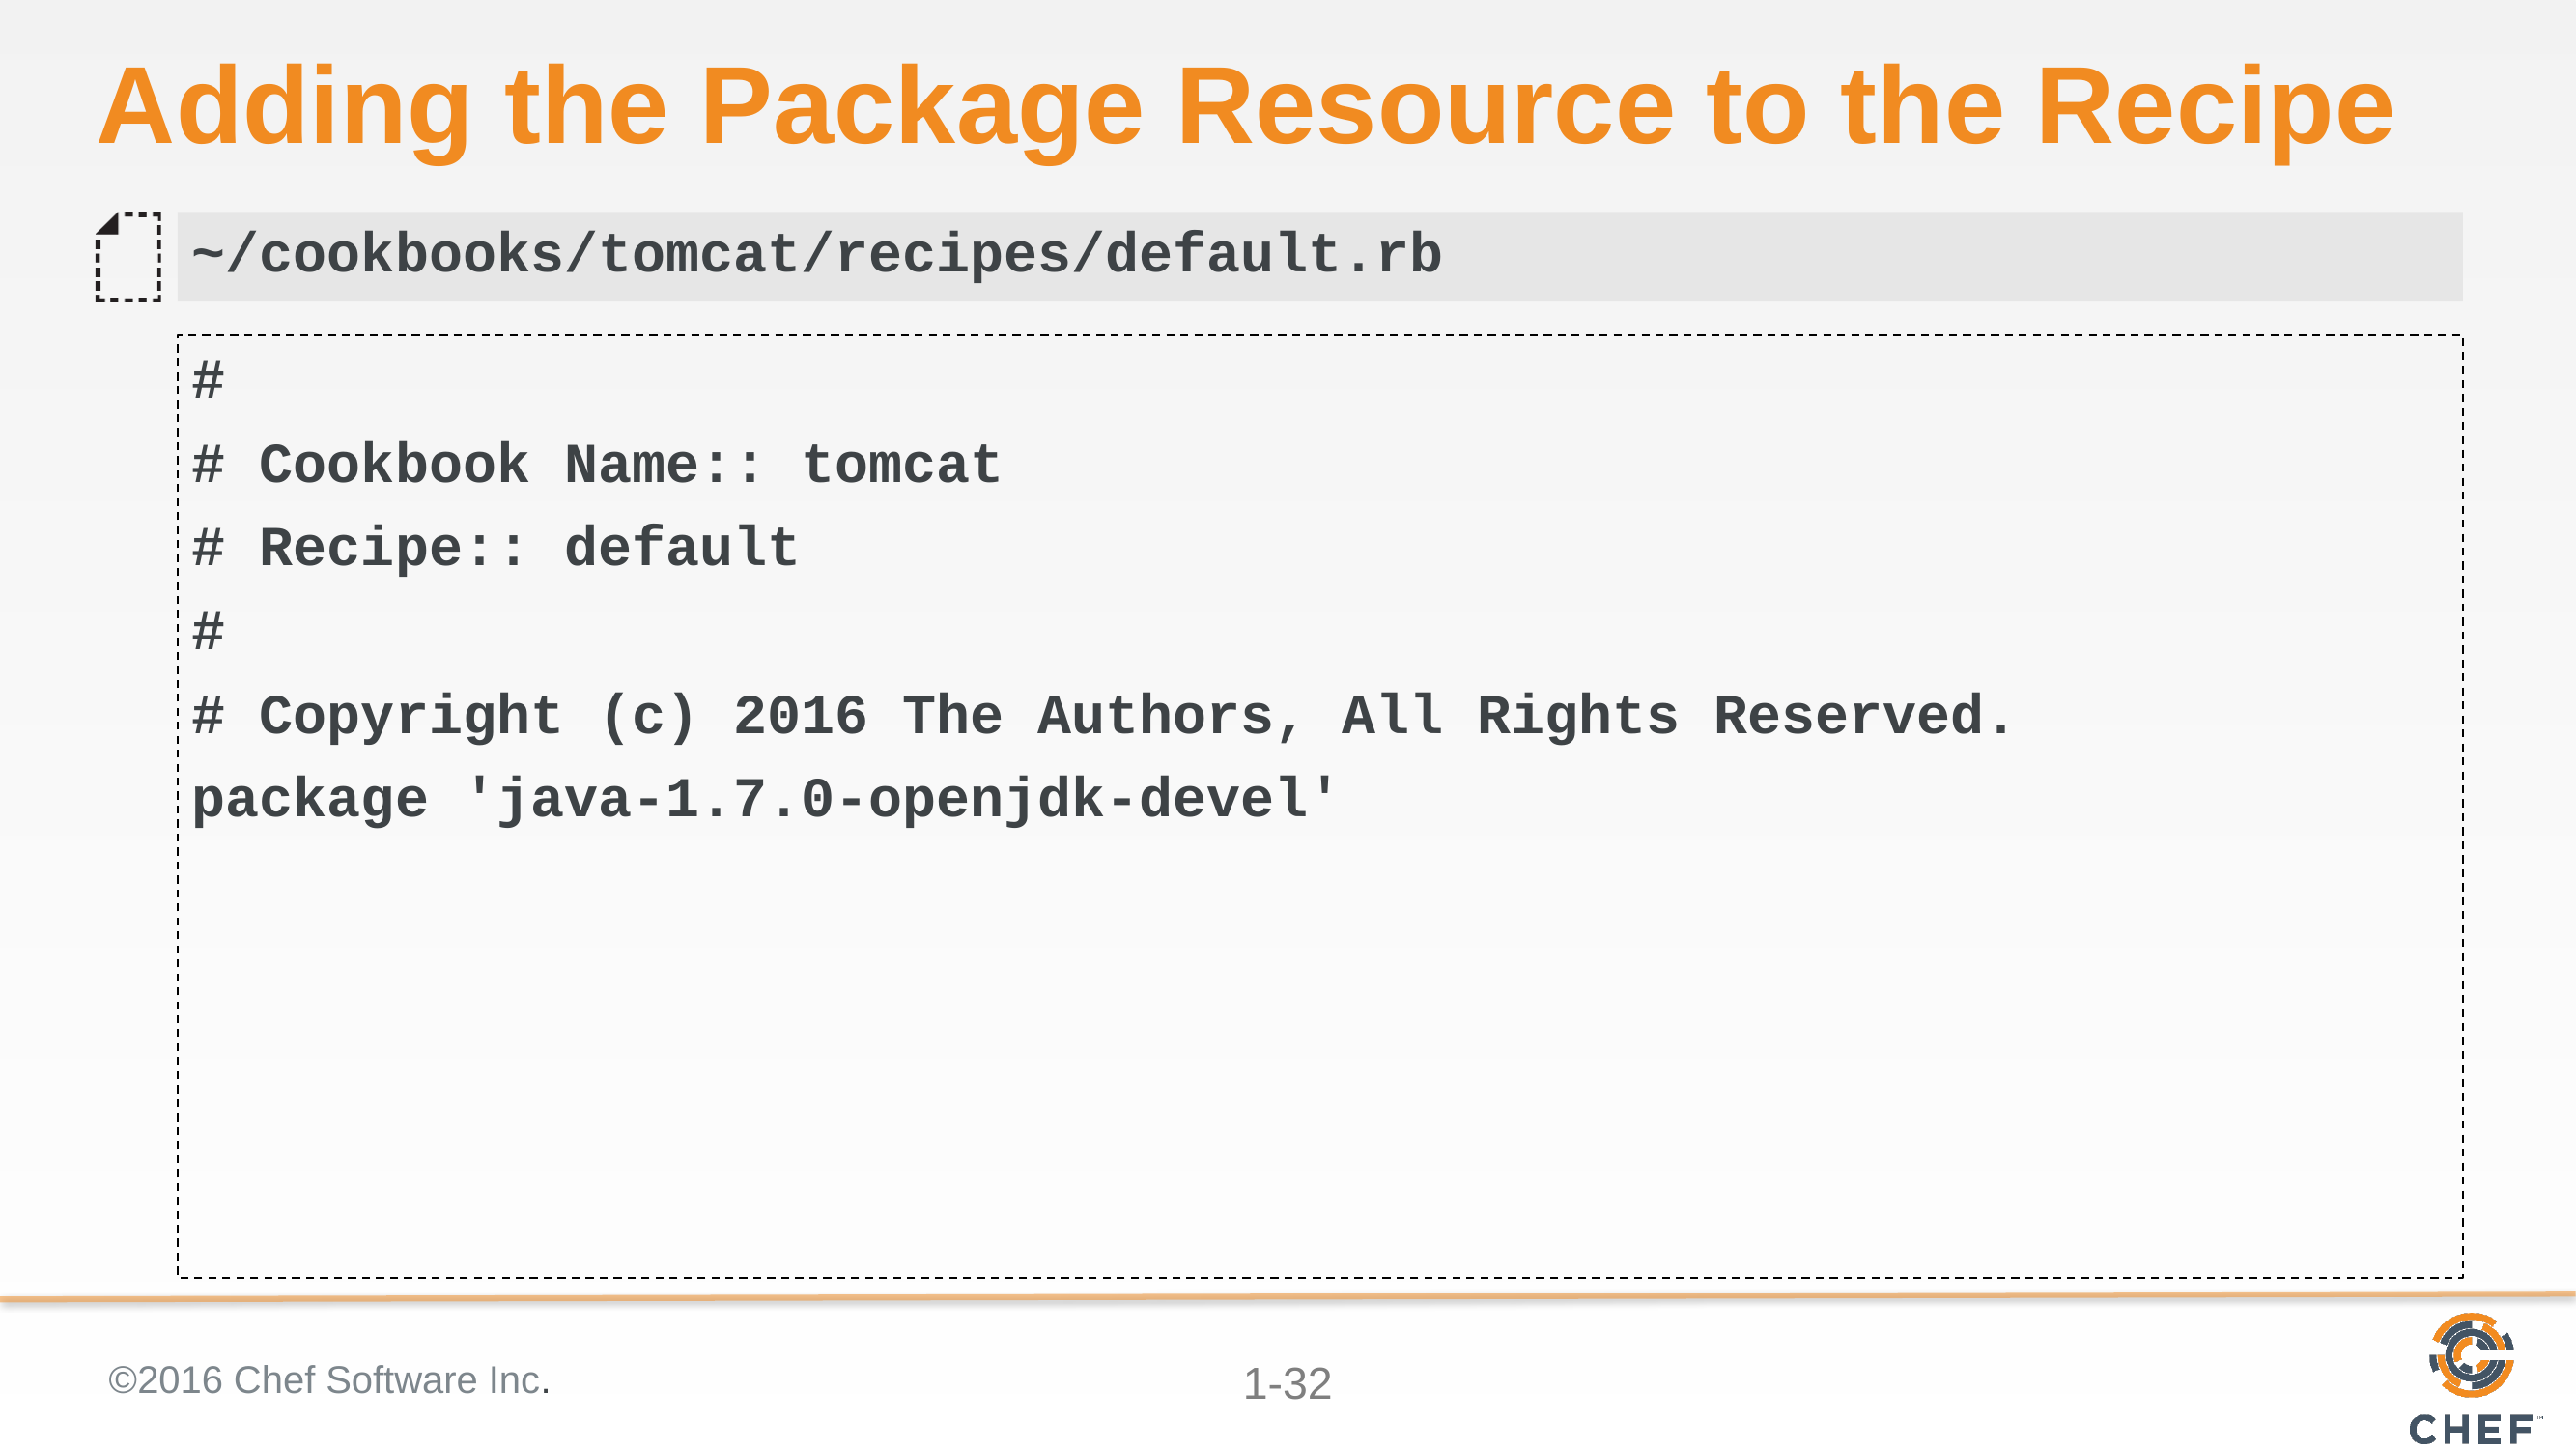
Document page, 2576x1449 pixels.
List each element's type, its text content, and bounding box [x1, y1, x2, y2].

picture [2399, 1297, 2551, 1449]
list ~/cookbooks/tomcat/recipes/default.rb [177, 212, 2463, 302]
title Adding the Package Resource to the Recipe [96, 48, 2463, 180]
list # # Cookbook Name:: tomcat # Recipe:: default # # Copyright (c) 2016 The Authors, All Rights Reserved. package 'java-1.7.0-openjdk-devel' [177, 334, 2464, 1279]
